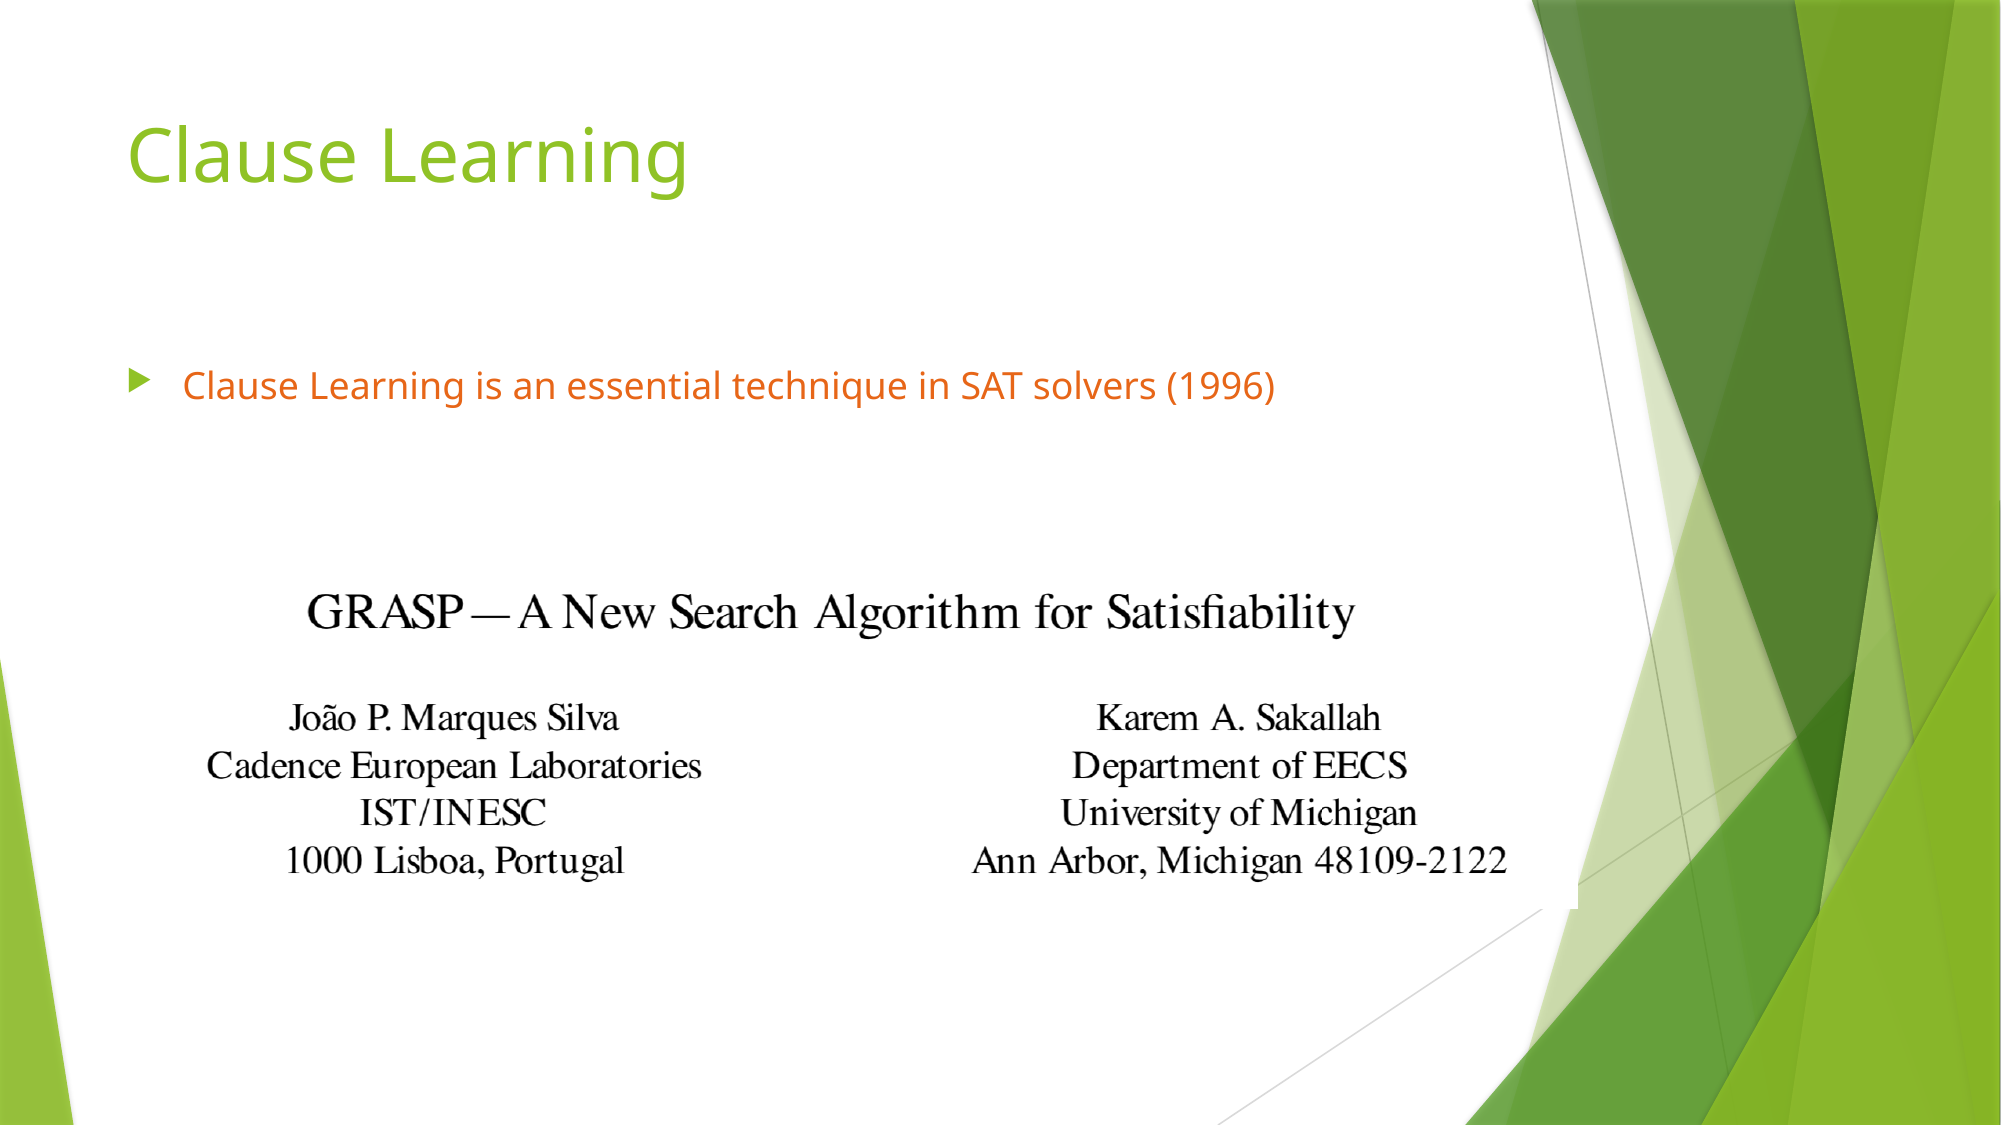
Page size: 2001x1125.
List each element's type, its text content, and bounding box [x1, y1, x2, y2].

picture [179, 518, 1579, 910]
list Clause Learning is an essential technique in SAT solvers (1996) [111, 354, 1709, 992]
title Clause Learning [111, 99, 1522, 317]
